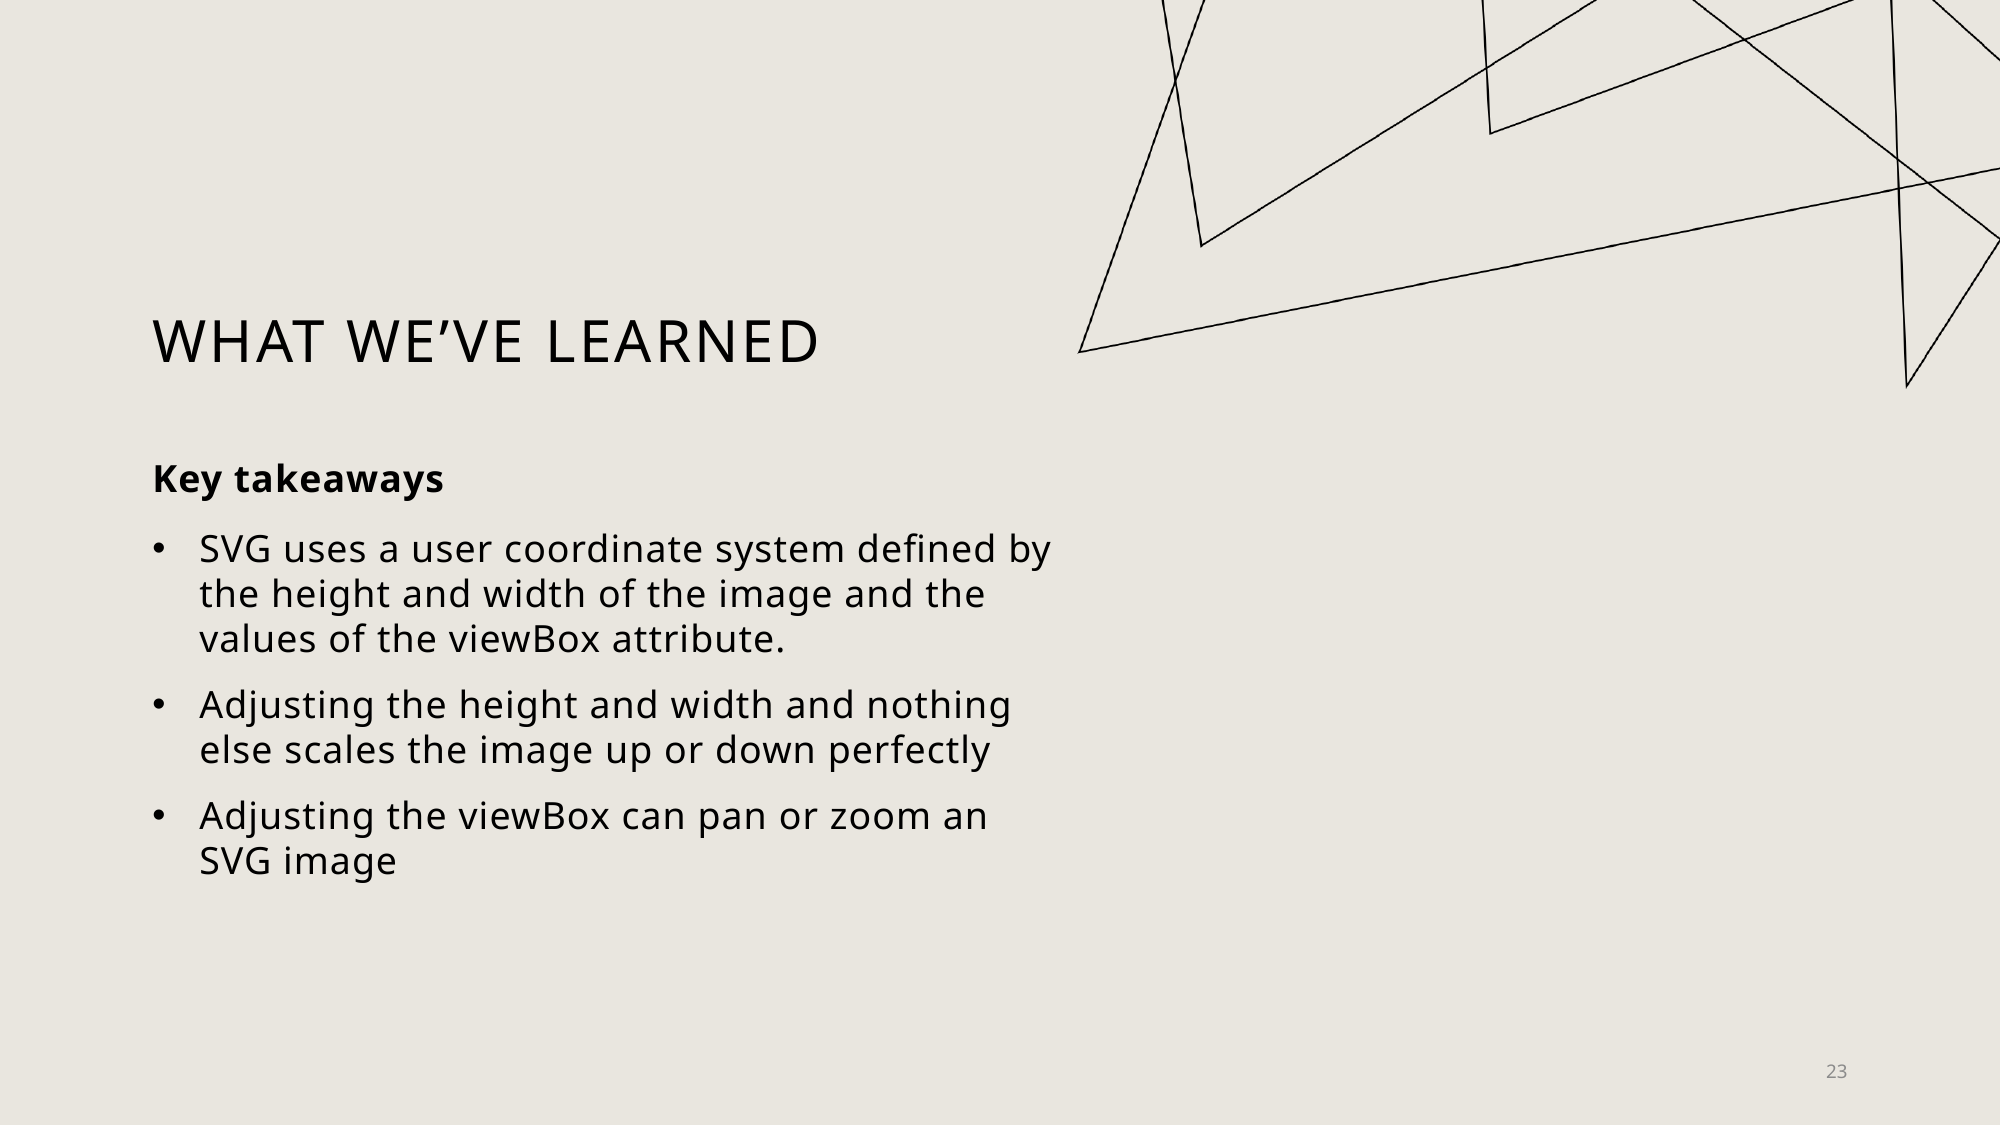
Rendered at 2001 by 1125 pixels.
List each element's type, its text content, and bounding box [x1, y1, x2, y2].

list Key takeaways [137, 443, 1078, 517]
picture [1034, 0, 2000, 389]
list SVG uses a user coordinate system defined by the height and width of the image and the values of the viewBox attribute. Adjusting the height and width and nothing else scales the image up or down perfectly Adjusting the viewBox can pan or zoom an SVG image [137, 517, 1078, 1015]
slide_number 23 [1412, 1042, 1863, 1103]
title What we’ve learned [137, 55, 1066, 384]
